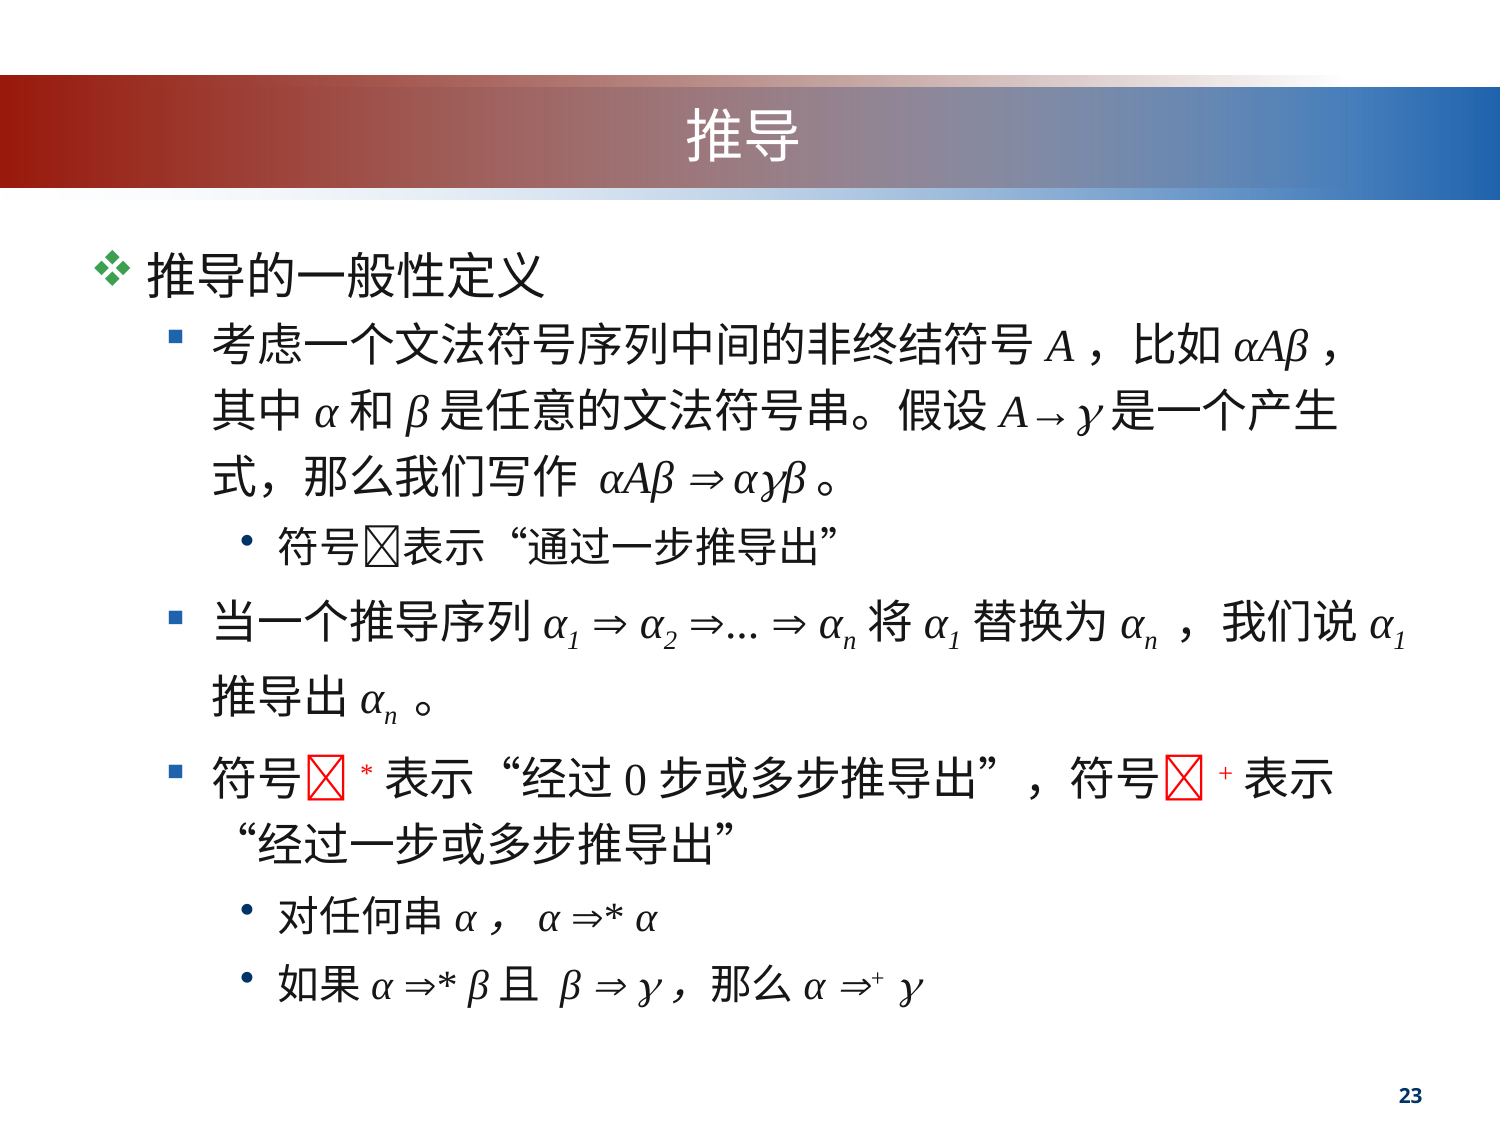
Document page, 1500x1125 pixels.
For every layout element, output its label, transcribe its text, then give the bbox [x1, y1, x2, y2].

list 推导的一般性定义 考虑一个文法符号序列中间的非终结符号A，比如αAβ，其中α和β是任意的文法符号串。假设A→是一个产生式，那么我们写作 αAβ  αβ。 符号表示“通过一步推导出” 当一个推导序列α1  α2 ...  αn将α1替换为αn ，我们说α1推导出αn 。 符号*表示“经过0步或多步推导出”，符号+表示“经过一步或多步推导出” 对任何串α，α * α 如果α * β且 β  ，那么α +  [74, 224, 1426, 1061]
slide_number 23 [1087, 1074, 1438, 1117]
title 推导 [137, 87, 1351, 181]
